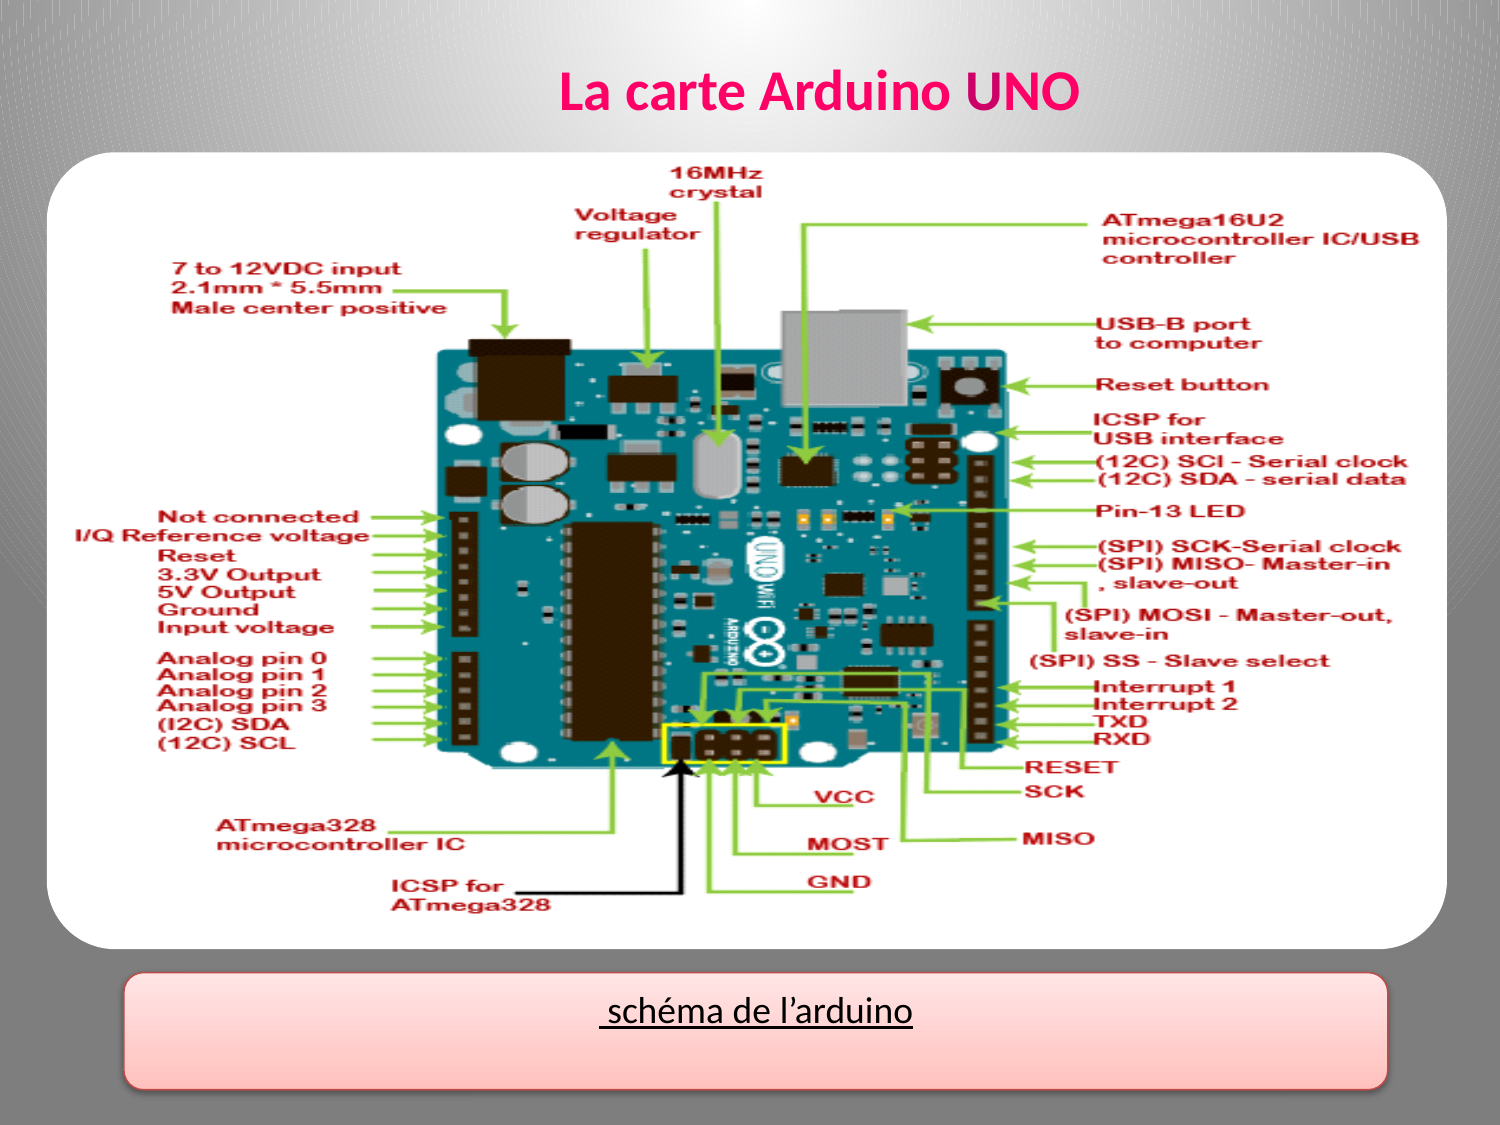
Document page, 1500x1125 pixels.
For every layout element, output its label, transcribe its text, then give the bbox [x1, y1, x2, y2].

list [46, 152, 1448, 950]
title La carte Arduino UNO [187, 45, 1466, 200]
text_box schéma de l’arduino [123, 971, 1389, 1091]
